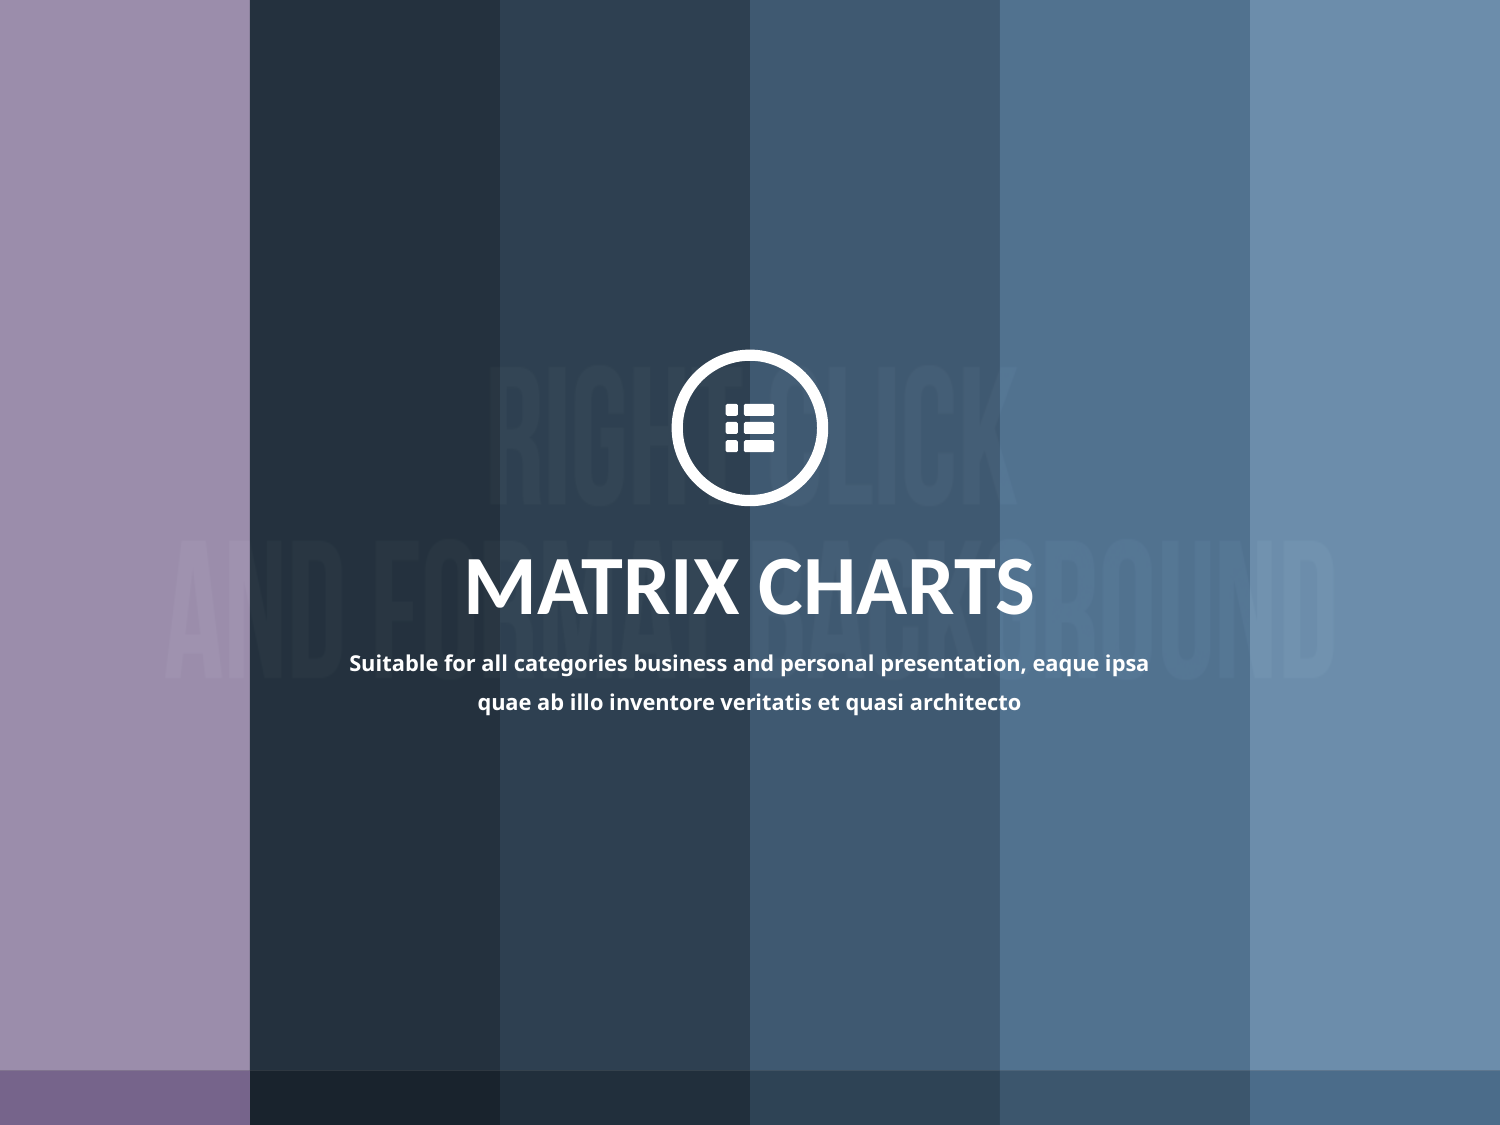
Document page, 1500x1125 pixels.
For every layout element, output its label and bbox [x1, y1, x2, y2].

text_box [0, 0, 1500, 1125]
